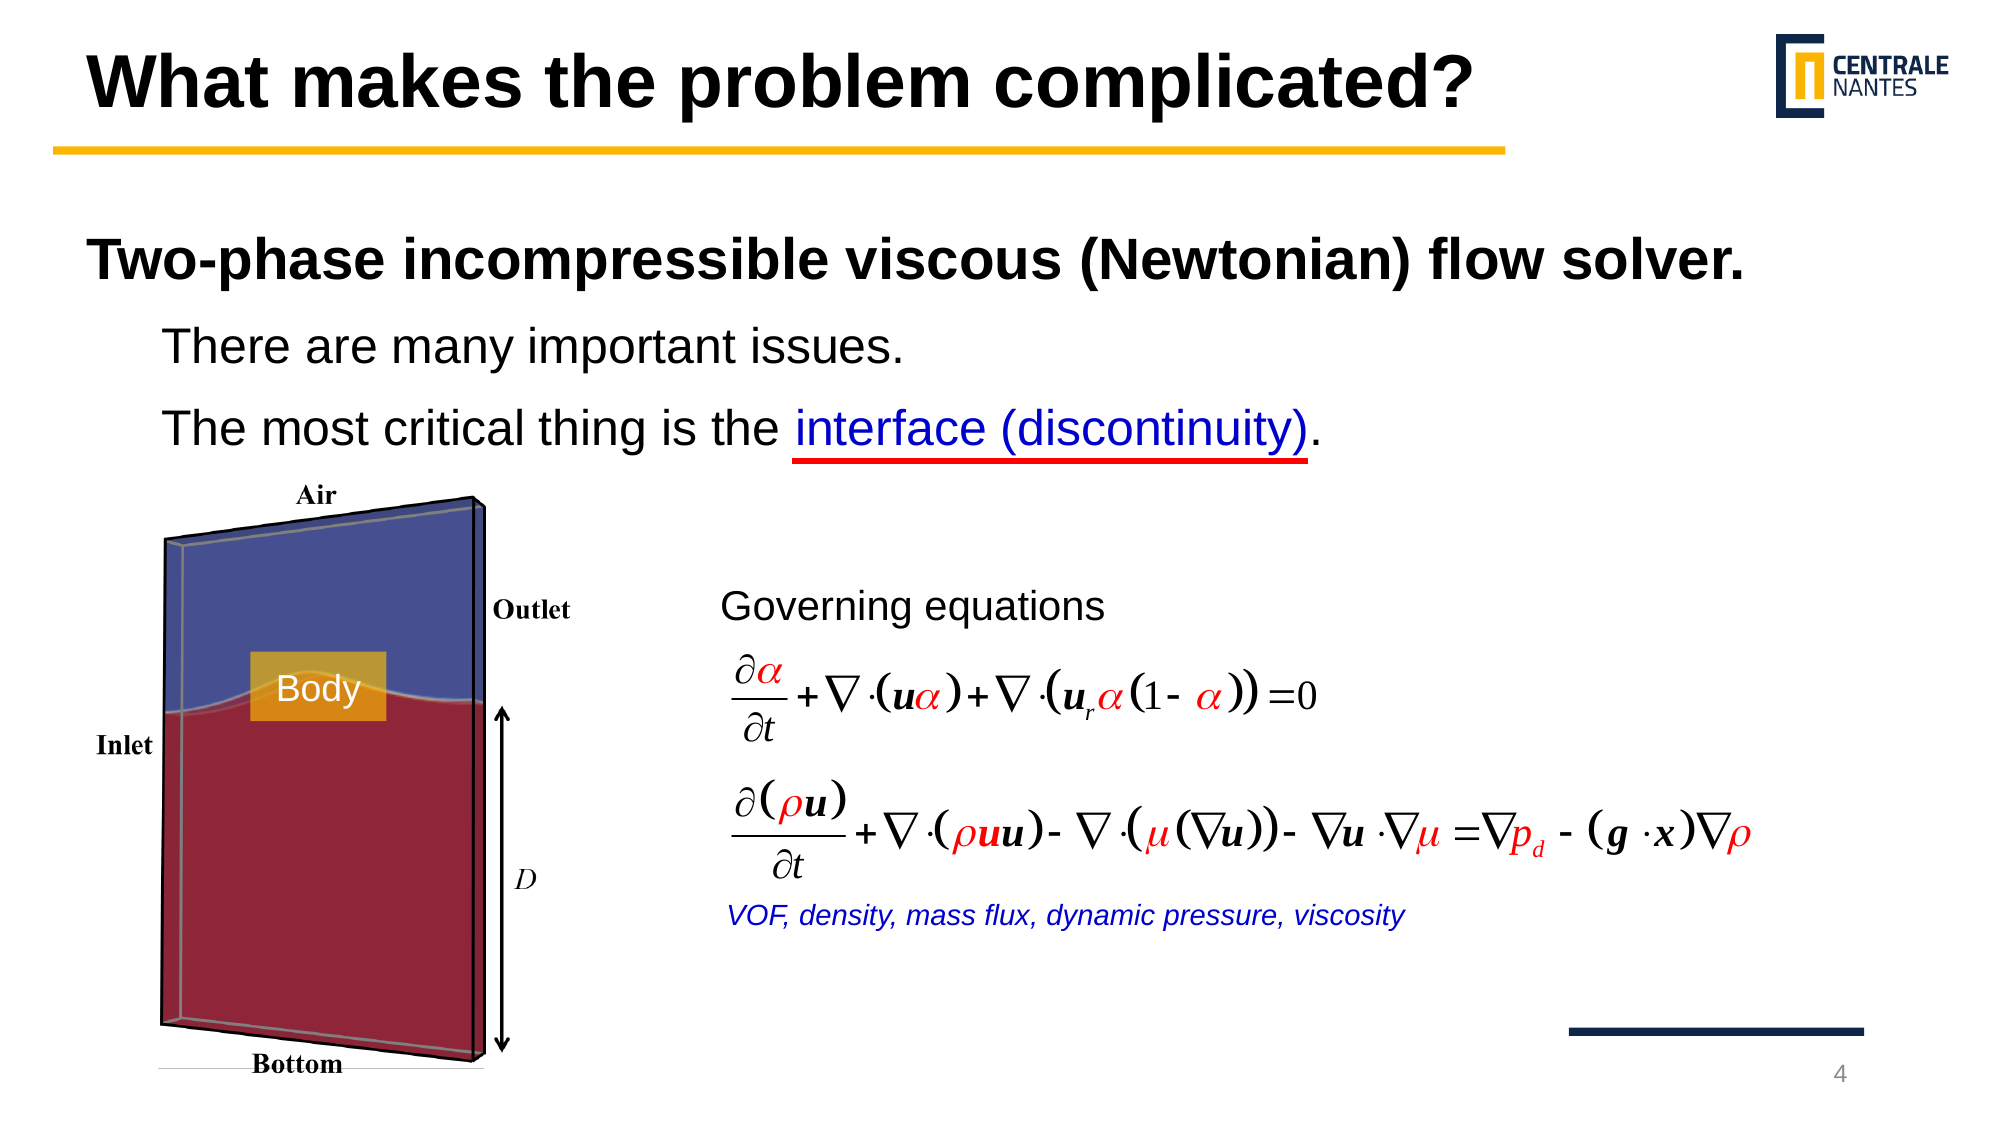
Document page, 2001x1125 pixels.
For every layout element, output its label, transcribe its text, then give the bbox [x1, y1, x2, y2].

title What makes the problem complicated? [71, 28, 1756, 138]
slide_number 4 [1412, 1042, 1863, 1103]
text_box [727, 775, 1758, 884]
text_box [727, 646, 1322, 747]
text_box Governing equations [705, 571, 1121, 637]
text_box VOF, density, mass flux, dynamic pressure, viscosity [711, 889, 1430, 939]
picture [78, 467, 588, 1097]
list Two-phase incompressible viscous (Newtonian) flow solver. There are many important issues. The most critical thing is the interface (discontinuity). [71, 199, 1863, 499]
picture [1770, 26, 1952, 122]
